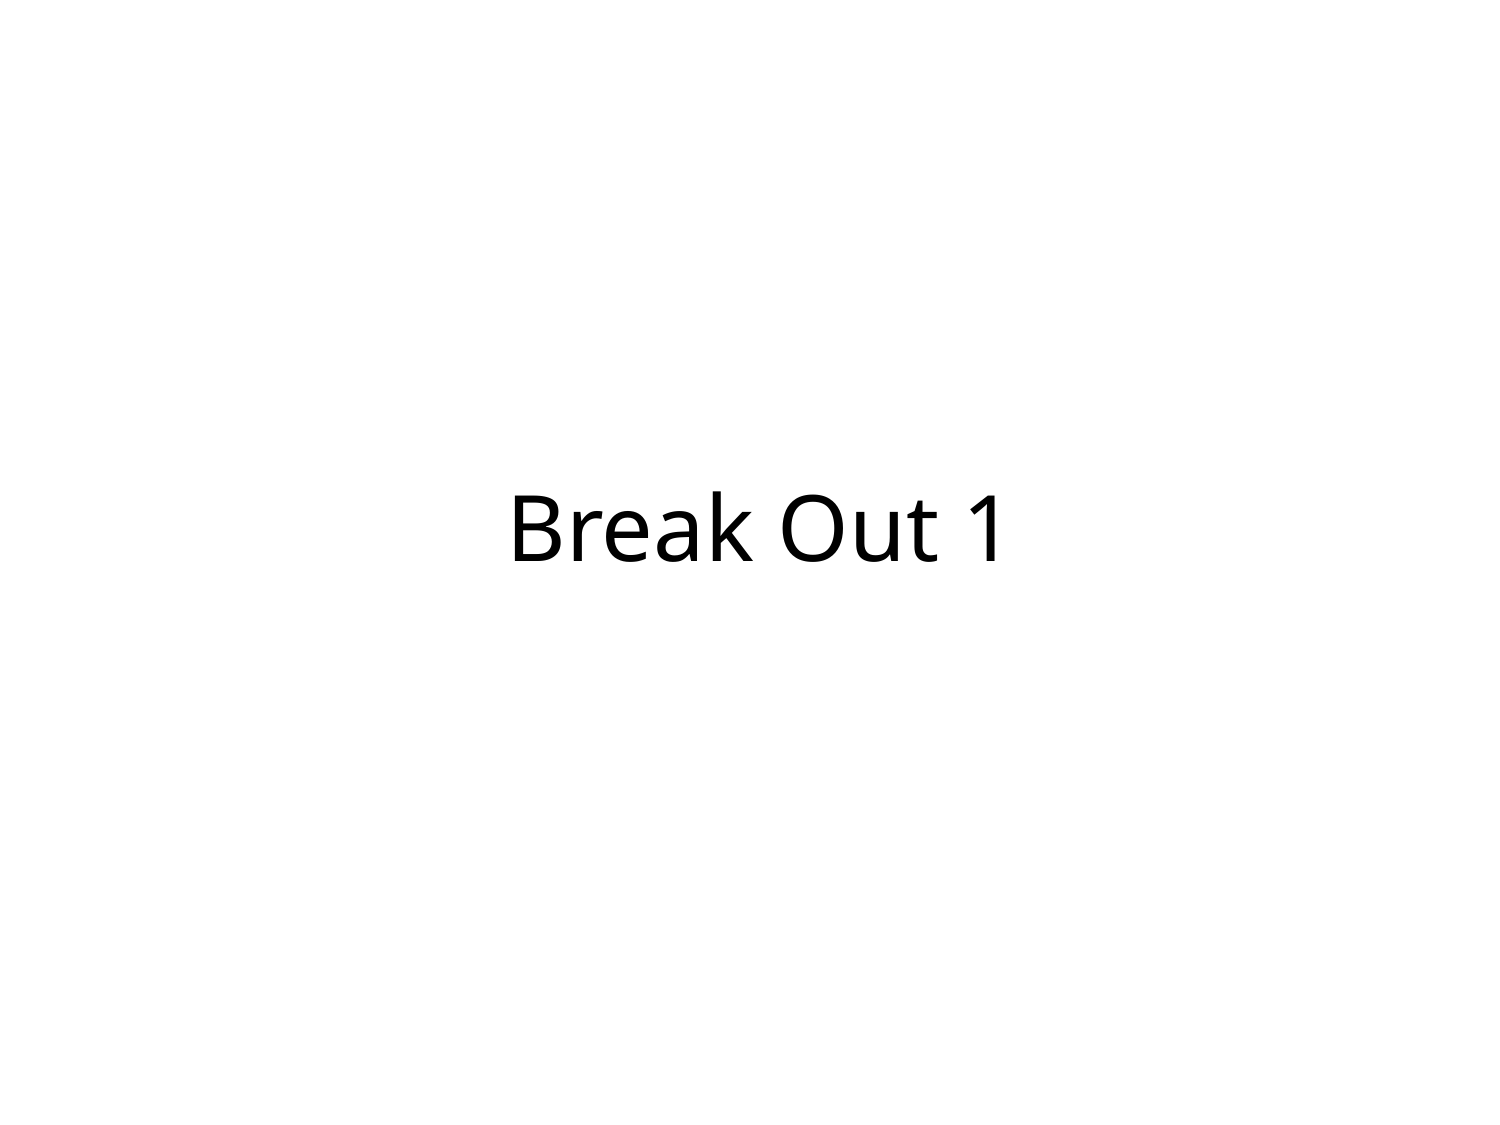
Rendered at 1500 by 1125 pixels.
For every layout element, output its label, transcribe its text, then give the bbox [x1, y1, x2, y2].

title Break Out 1 [114, 422, 1409, 640]
